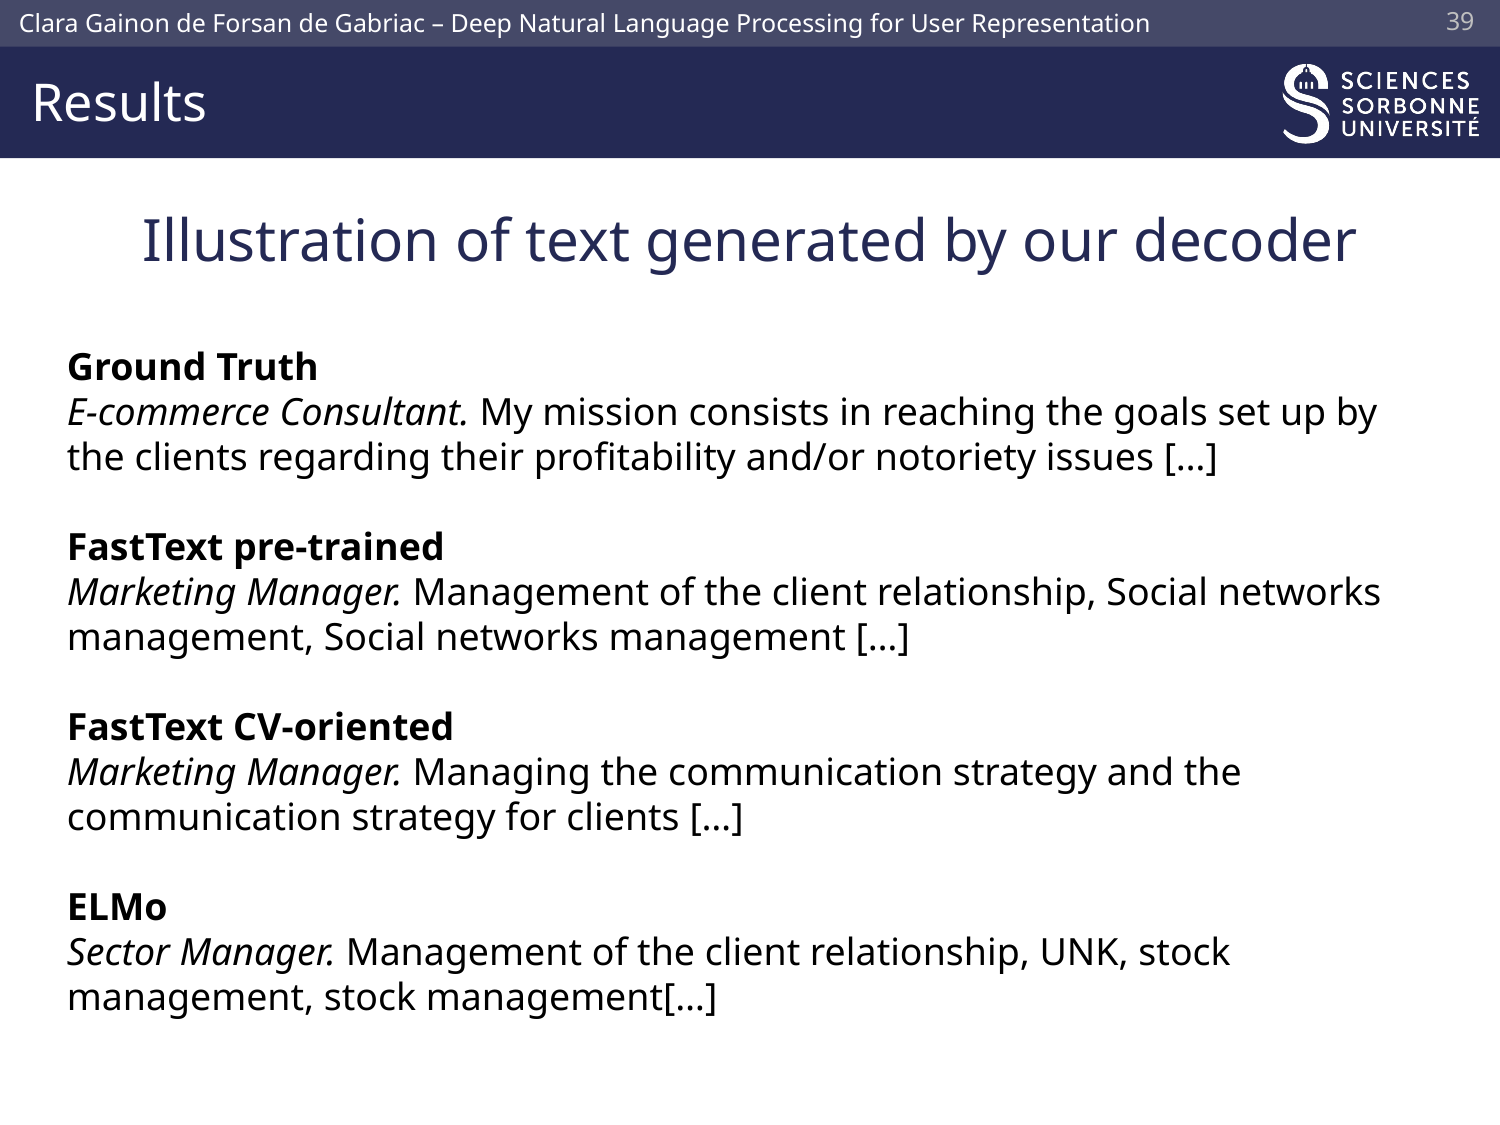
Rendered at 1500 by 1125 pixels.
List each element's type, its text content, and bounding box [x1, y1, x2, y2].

title Results [16, 48, 1266, 161]
text_box Ground Truth E-commerce Consultant. My mission consists in reaching the goals set up by the clients regarding their profitability and/or notoriety issues […] FastText pre-trained Marketing Manager. Management of the client relationship, Social networks management, Social networks management […] FastText CV-oriented Marketing Manager. Managing the communication strategy and the communication strategy for clients […] ELMo Sector Manager. Management of the client relationship, UNK, stock management, stock management[…] [52, 335, 1448, 1026]
text_box Illustration of text generated by our decoder [127, 195, 1373, 281]
slide_number 38 [1411, 0, 1490, 54]
